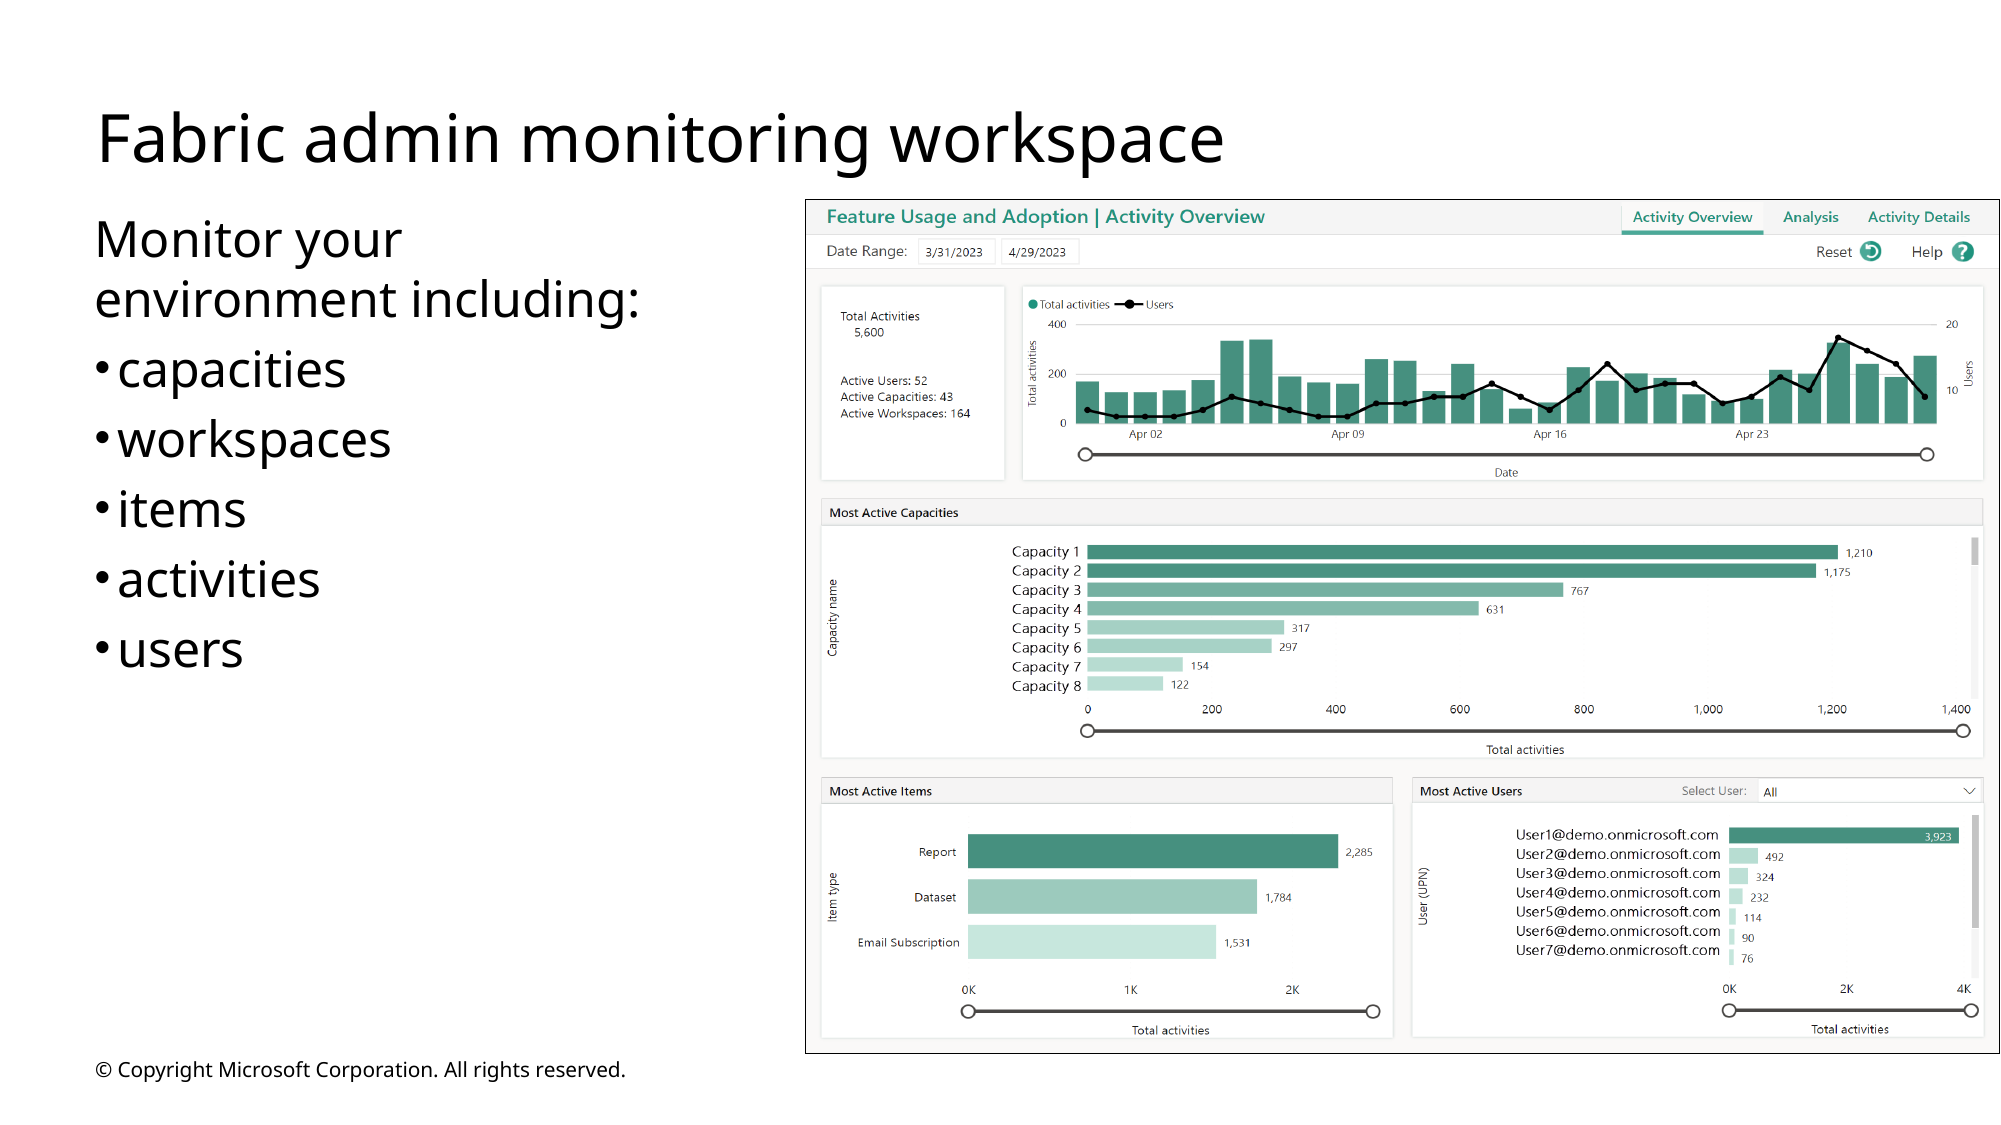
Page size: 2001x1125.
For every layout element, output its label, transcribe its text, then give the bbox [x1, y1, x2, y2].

picture [804, 199, 2000, 1054]
text_box Monitor your environment including: capacities workspaces items activities users [79, 199, 702, 956]
title Fabric admin monitoring workspace [96, 96, 1441, 177]
